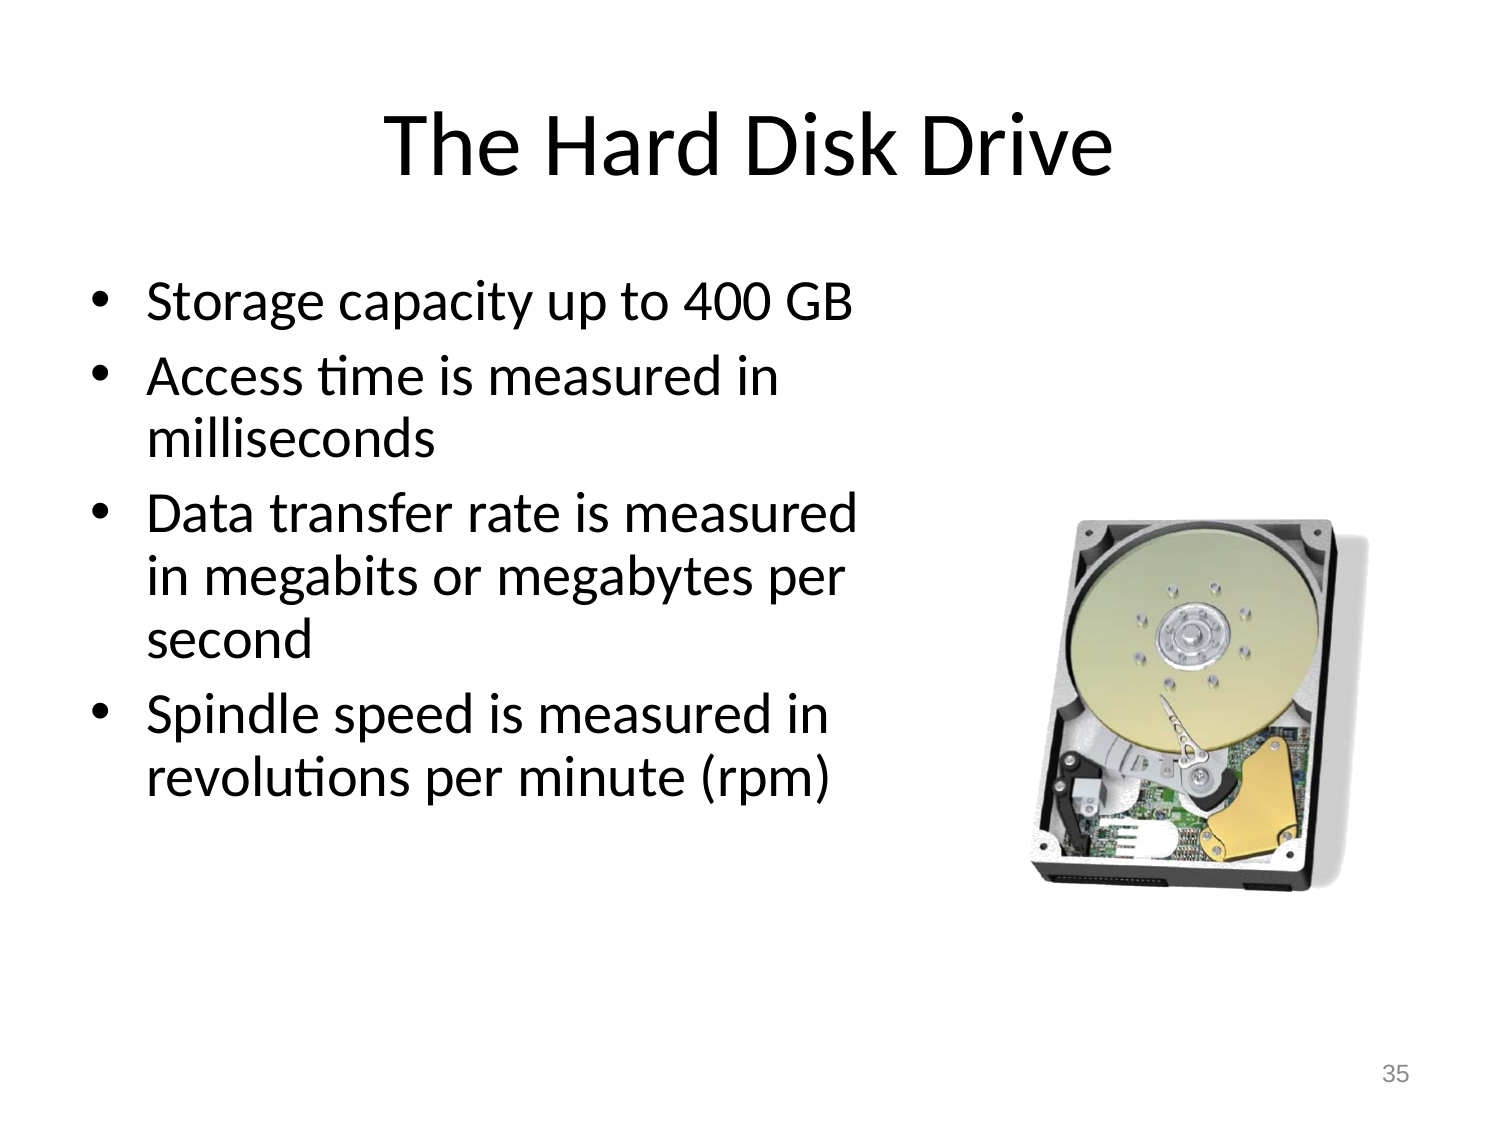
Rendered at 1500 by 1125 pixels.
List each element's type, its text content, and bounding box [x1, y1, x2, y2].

list Storage capacity up to 400 GB Access time is measured in milliseconds Data transfer rate is measured in megabits or megabytes per second Spindle speed is measured in revolutions per minute (rpm) [75, 262, 913, 1005]
picture [999, 499, 1391, 912]
title The Hard Disk Drive [75, 45, 1425, 233]
slide_number 35 [1074, 1042, 1425, 1103]
